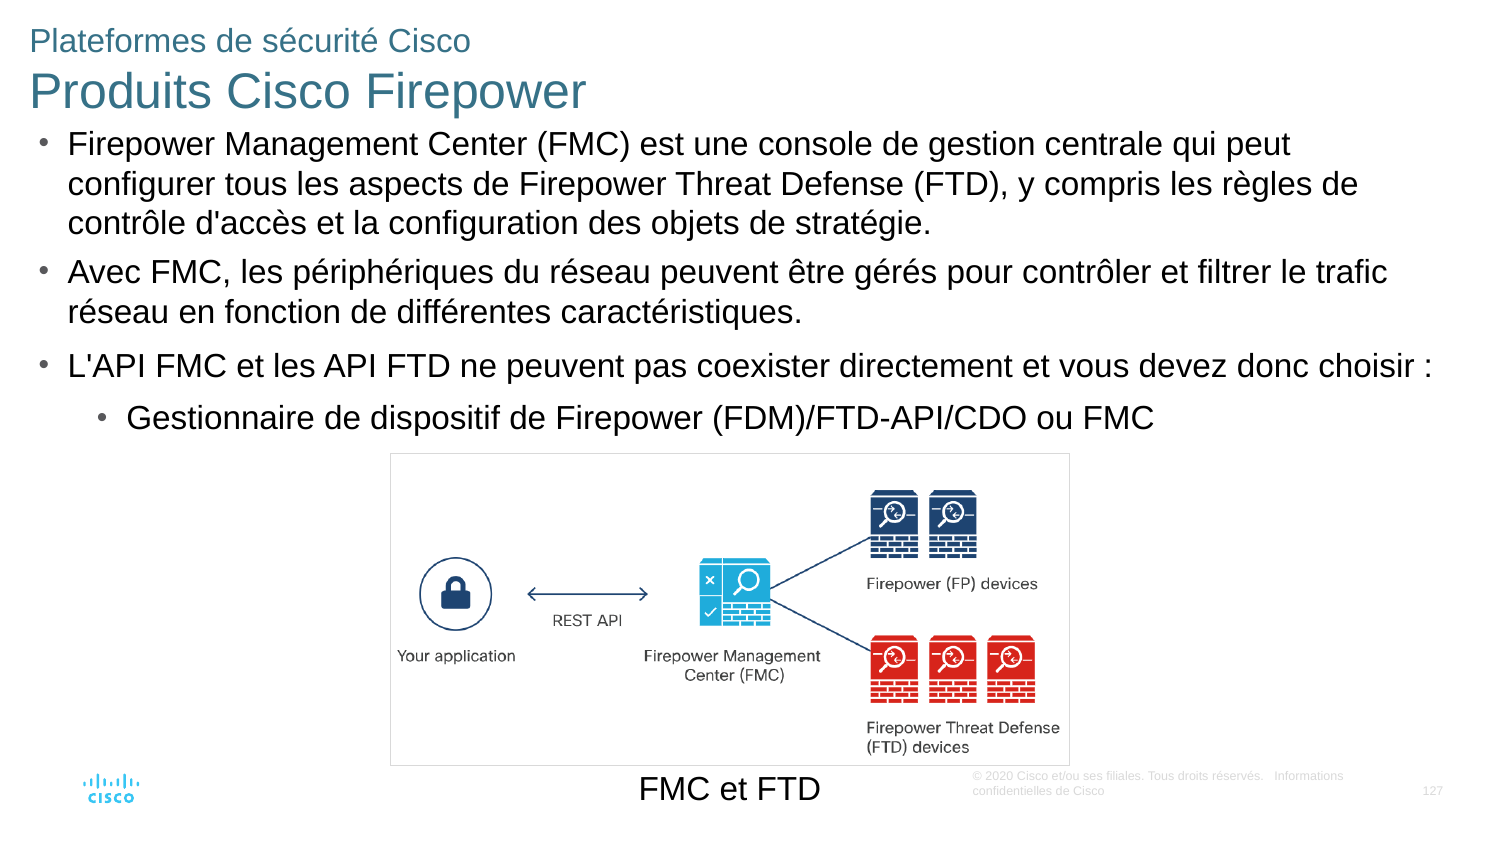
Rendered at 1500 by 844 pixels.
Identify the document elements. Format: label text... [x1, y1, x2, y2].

picture [390, 453, 1070, 766]
text_box FMC et FTD [418, 773, 1042, 815]
title Plateformes de sécurité Cisco Produits Cisco Firepower [14, 6, 765, 131]
list Firepower Management Center (FMC) est une console de gestion centrale qui peut configurer tous les aspects de Firepower Threat Defense (FTD), y compris les règles de contrôle d'accès et la configuration des objets de stratégie. Avec FMC, les périphériques du réseau peuvent être gérés pour contrôler et filtrer le trafic réseau en fonction de différentes caractéristiques. L'API FMC et les API FTD ne peuvent pas coexister directement et vous devez donc choisir : Gestionnaire de dispositif de Firepower (FDM)/FTD-API/CDO ou FMC [23, 114, 1474, 405]
